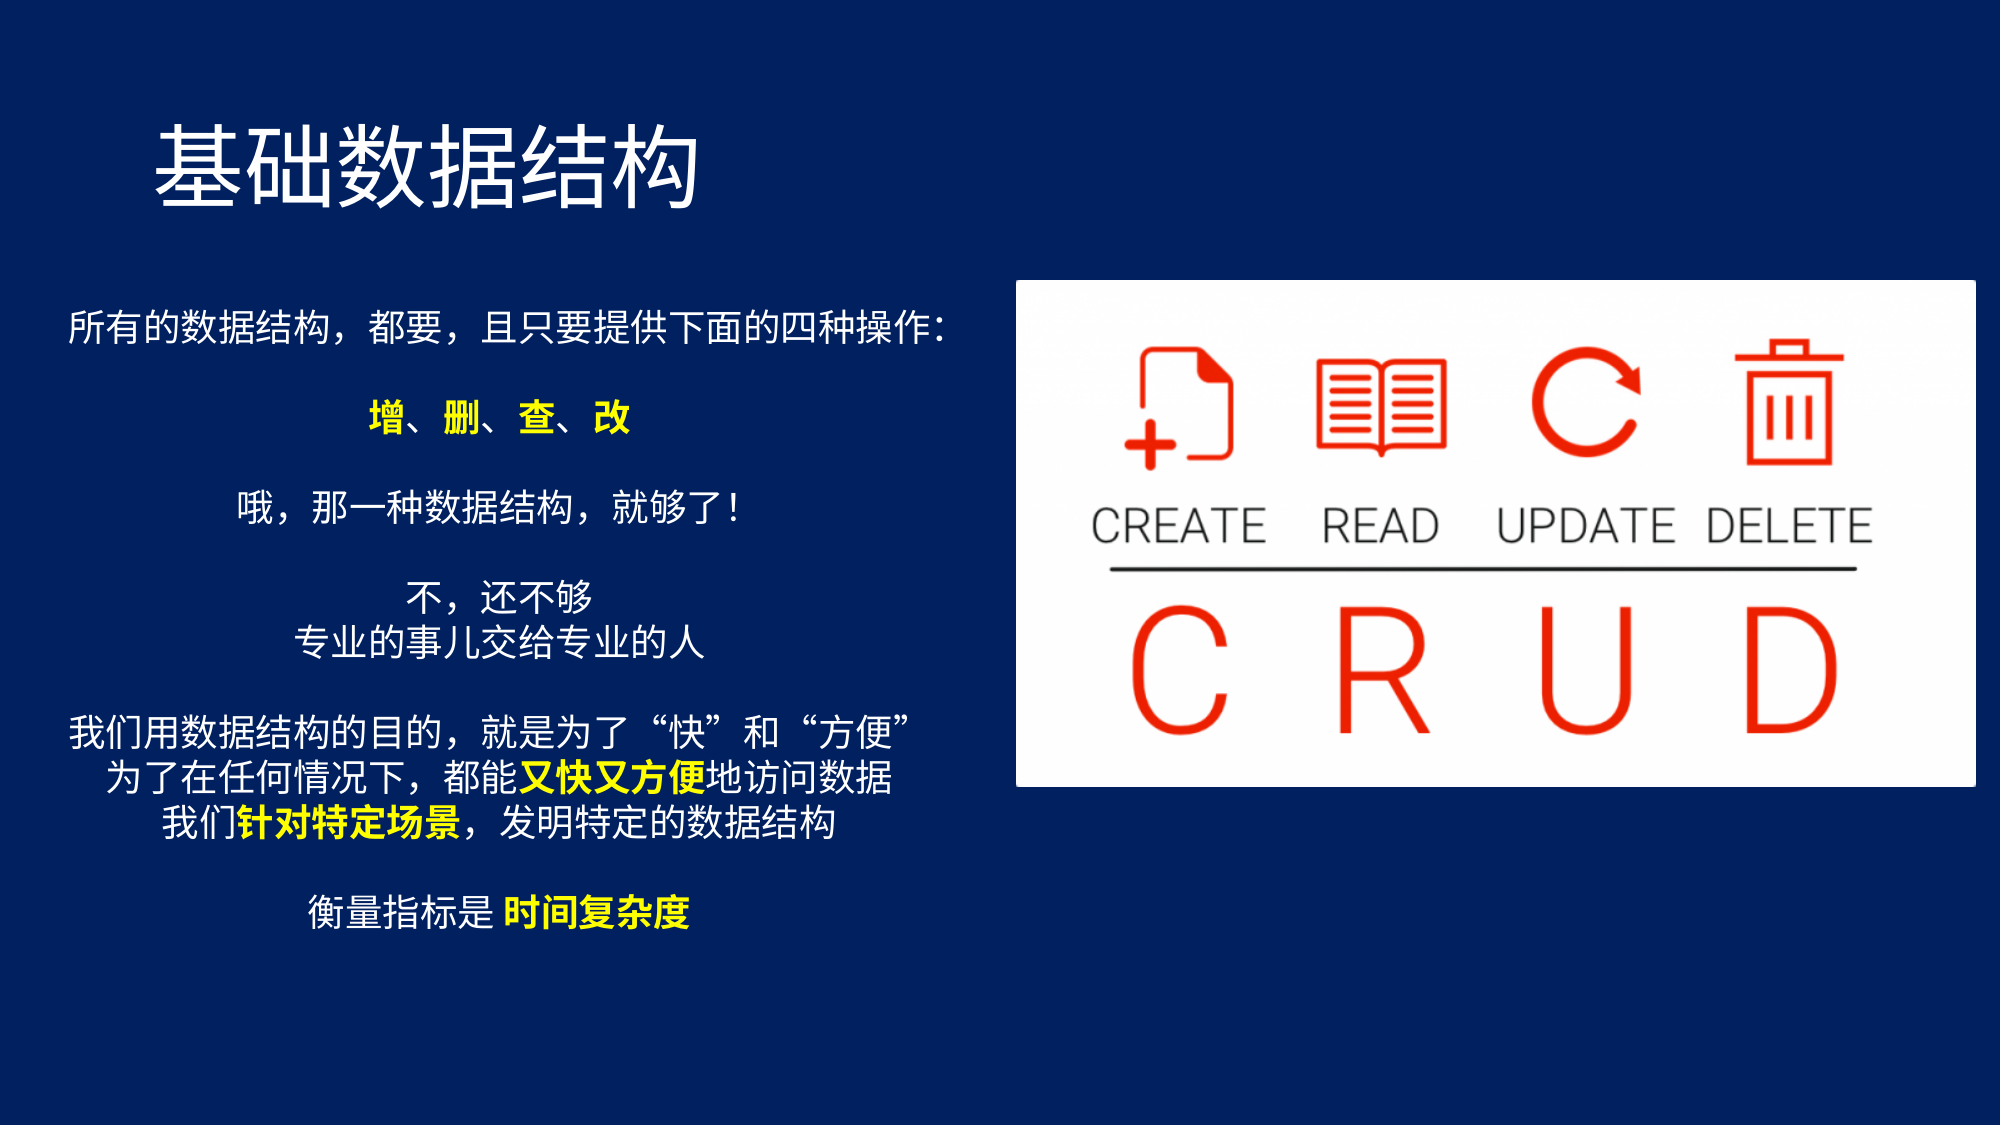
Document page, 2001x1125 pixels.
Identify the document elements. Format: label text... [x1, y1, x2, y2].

title 基础数据结构 [137, 62, 1863, 281]
text_box 所有的数据结构，都要，且只要提供下面的四种操作： 增、删、查、改 哦，那一种数据结构，就够了！ 不，还不够 专业的事儿交给专业的人 我们用数据结构的目的，就是为了“快”和“方便” 为了在任何情况下，都能又快又方便地访问数据 我们针对特定场景，发明特定的数据结构 衡量指标是 时间复杂度 [43, 296, 955, 942]
picture [1016, 280, 1976, 787]
